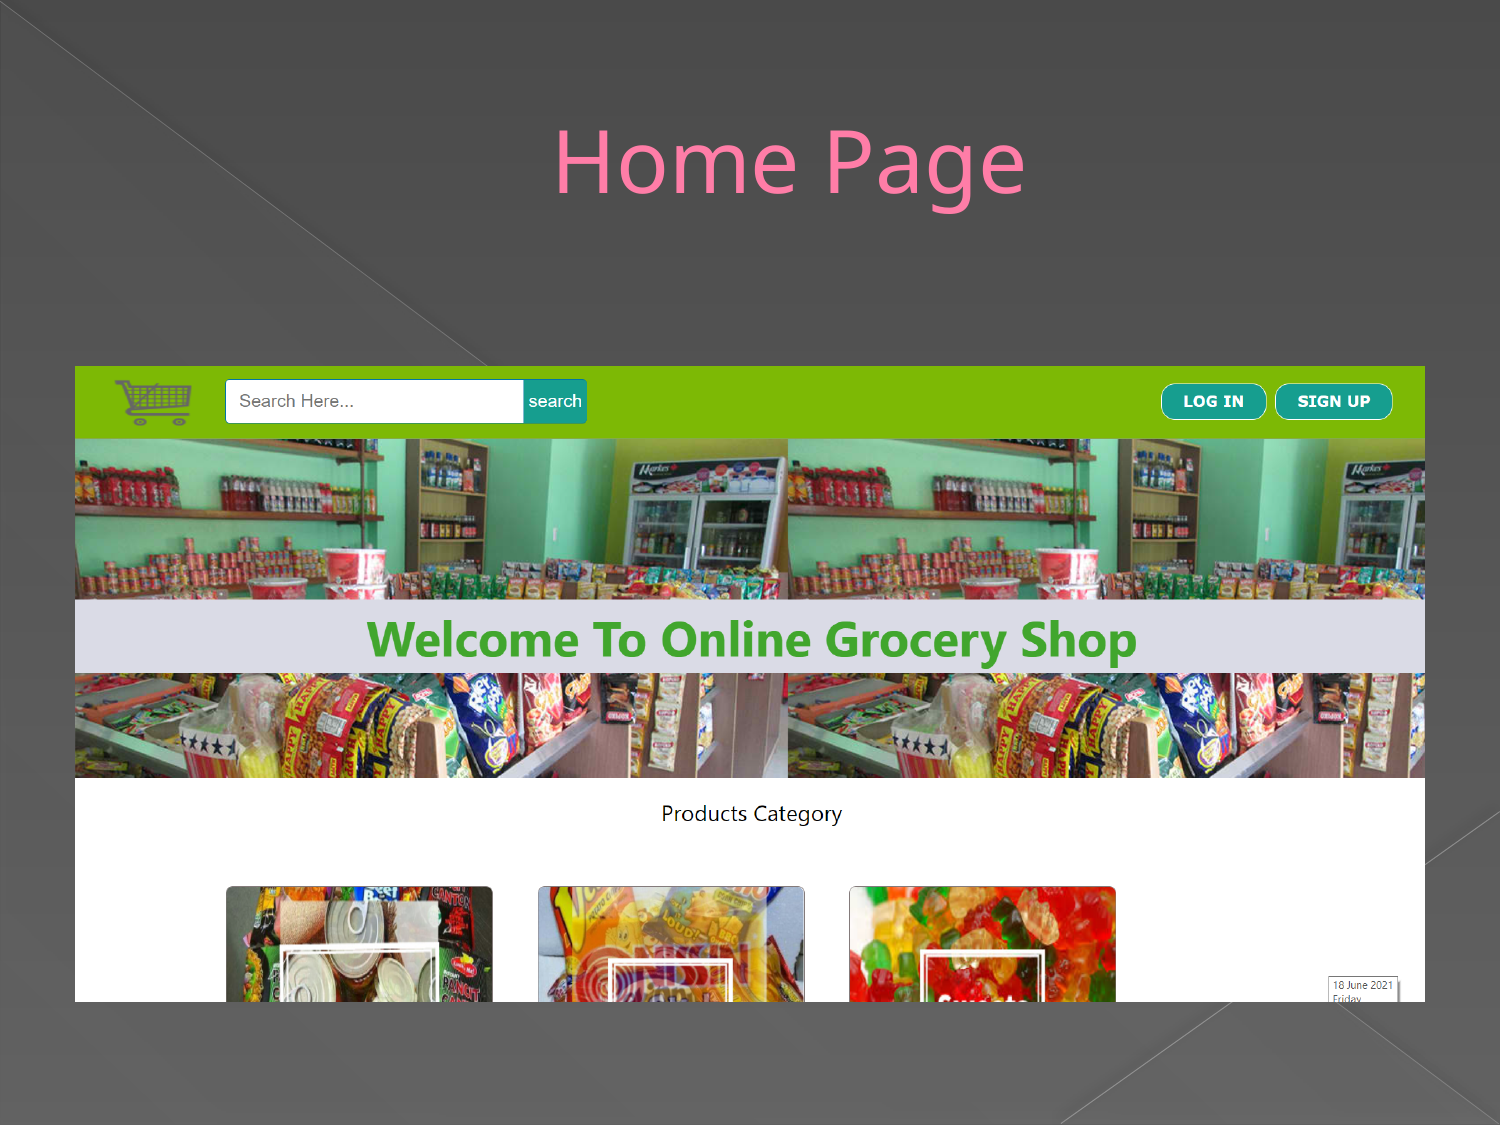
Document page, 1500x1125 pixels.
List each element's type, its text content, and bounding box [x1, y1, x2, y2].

title Home Page [75, 43, 1425, 274]
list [74, 365, 1426, 1002]
